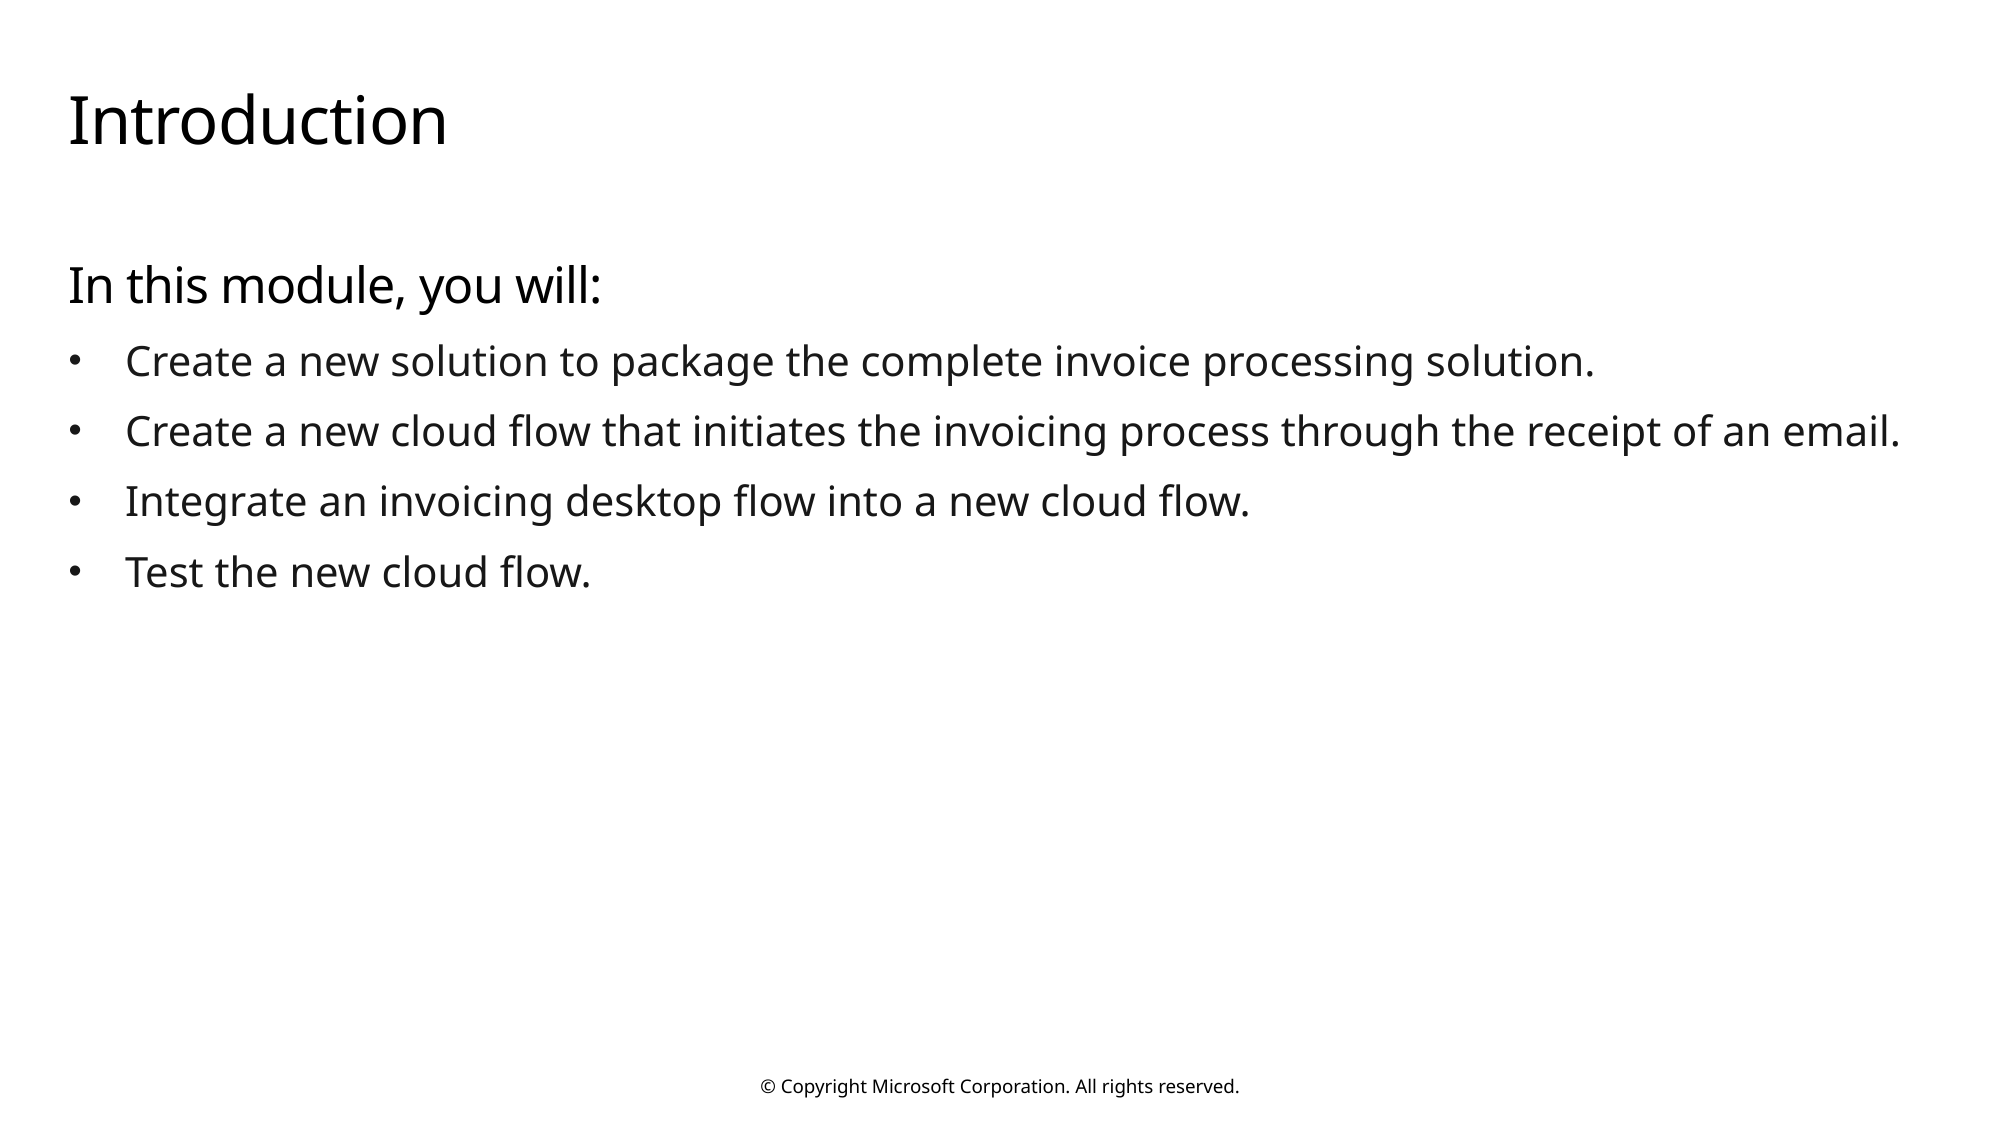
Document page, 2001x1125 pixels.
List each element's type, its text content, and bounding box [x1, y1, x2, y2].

list In this module, you will: Create a new solution to package the complete invoice processing solution. Create a new cloud flow that initiates the invoicing process through the receipt of an email. Integrate an invoicing desktop flow into a new cloud flow. Test the new cloud flow. [68, 238, 1930, 616]
title Introduction [68, 72, 1930, 184]
